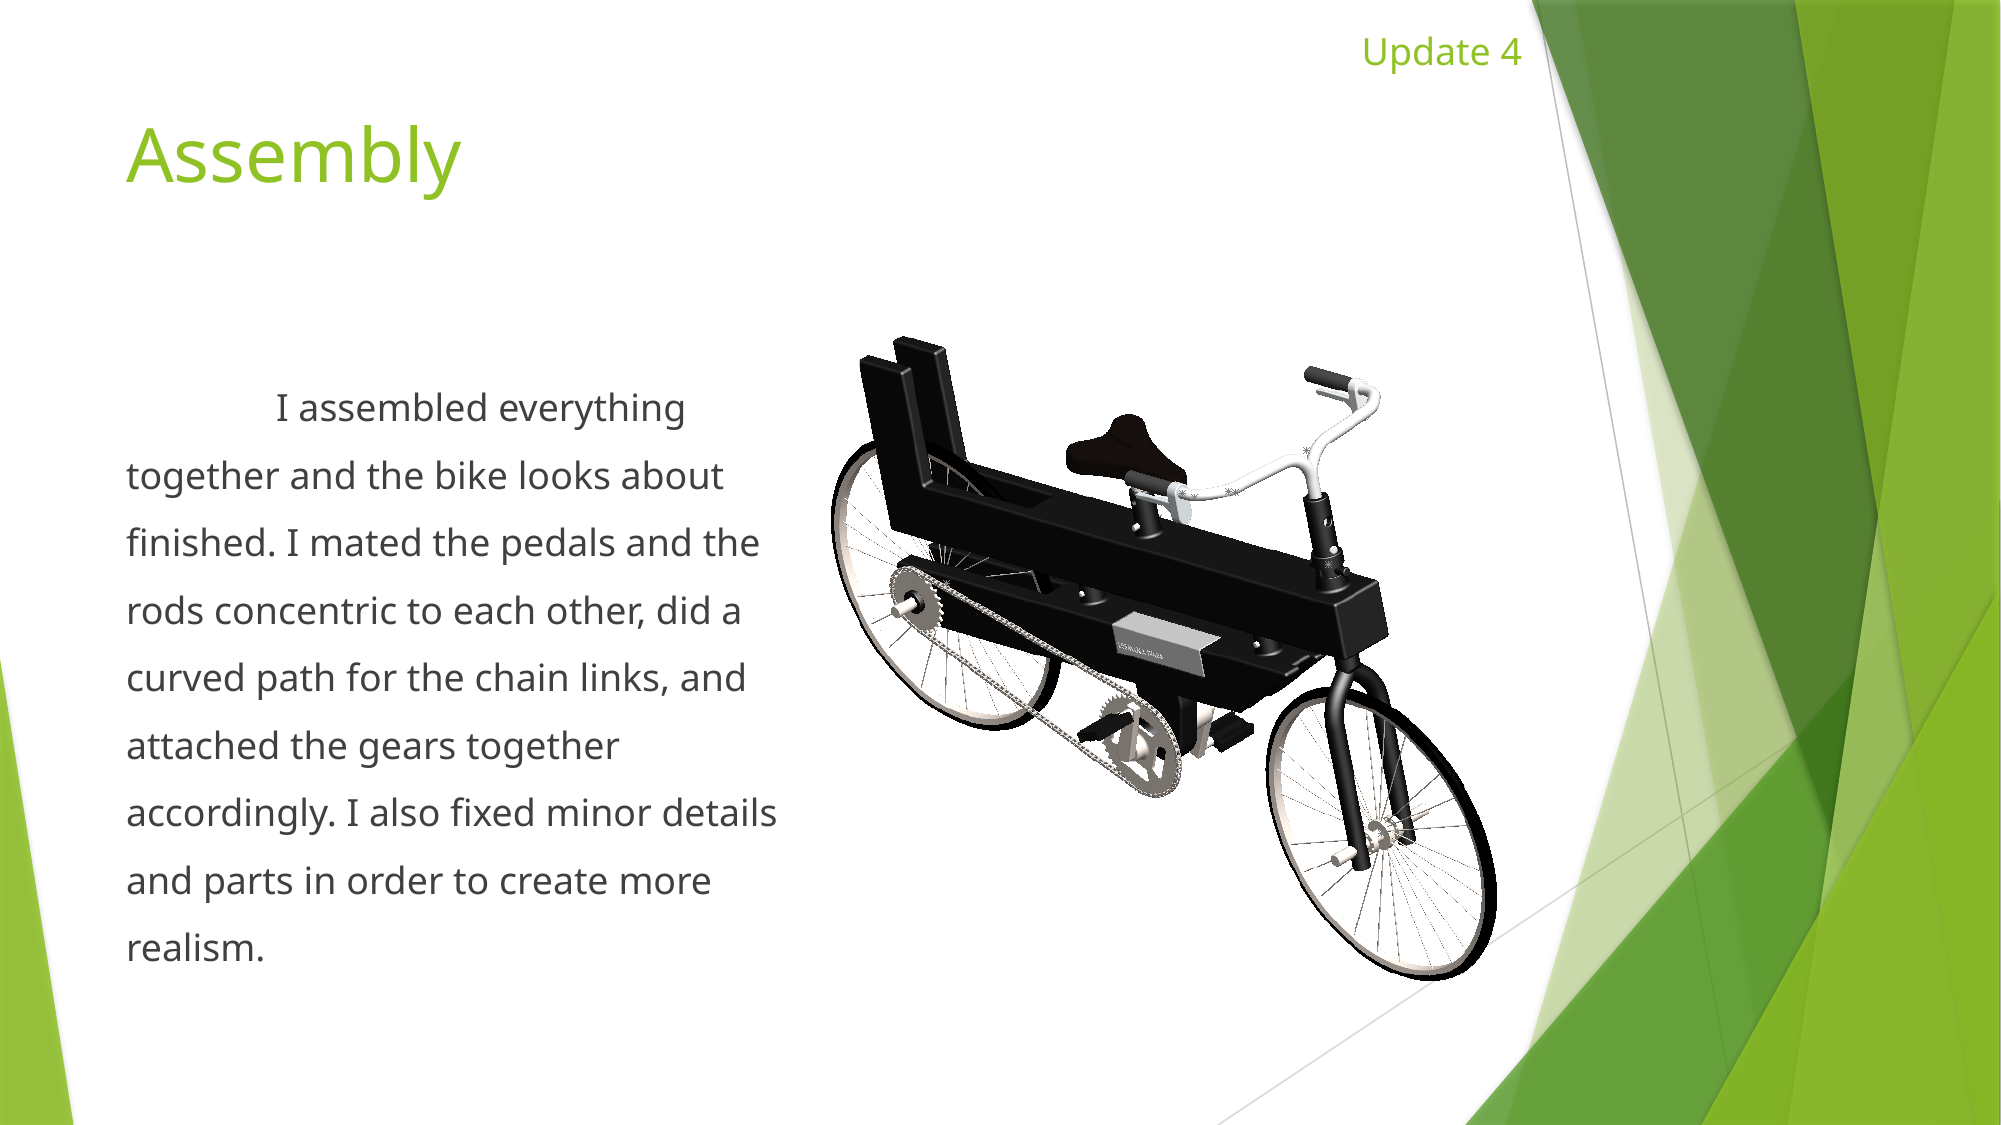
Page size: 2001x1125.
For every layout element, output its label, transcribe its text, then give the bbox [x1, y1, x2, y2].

list I assembled everything together and the bike looks about finished. I mated the pedals and the rods concentric to each other, did a curved path for the chain links, and attached the gears together accordingly. I also fixed minor details and parts in order to create more realism. [111, 354, 745, 992]
text_box Update 4 [1346, 20, 1537, 81]
title Assembly [111, 99, 1522, 317]
picture [750, 284, 1576, 1026]
